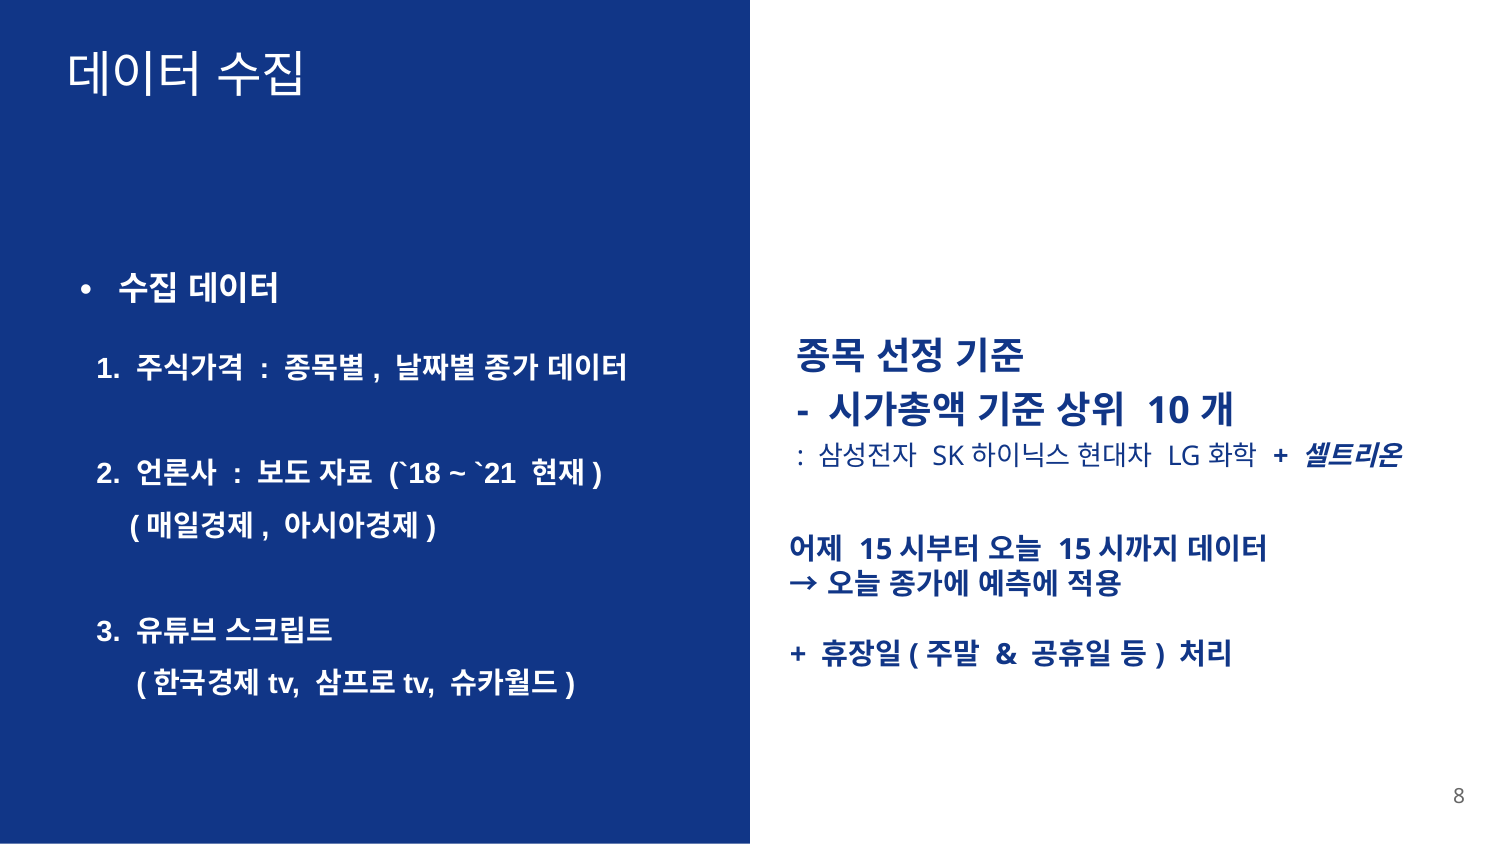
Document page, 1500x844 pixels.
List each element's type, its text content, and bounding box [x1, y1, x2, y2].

text_box 어제 15시부터 오늘 15시까지 데이터 → 오늘 종가에 예측에 적용 + 휴장일(주말 & 공휴일 등) 처리 [774, 515, 1355, 685]
title 데이터 수집 [51, 20, 1449, 123]
list • 수집 데이터 1. 주식가격 : 종목별, 날짜별 종가 데이터 2. 언론사 : 보도 자료 (`18 ~ `21 현재) (매일경제, 아시아경제) 3. 유튜브 스크립트 (한국경제tv, 삼프로tv, 슈카월드) [65, 246, 669, 687]
title 종목 선정 기준 - 시가총액 기준 상위 10개 : 삼성전자 SK하이닉스 현대차 LG화학 + 셀트리온 [781, 310, 1465, 611]
slide_number ‹#› [1389, 764, 1480, 830]
